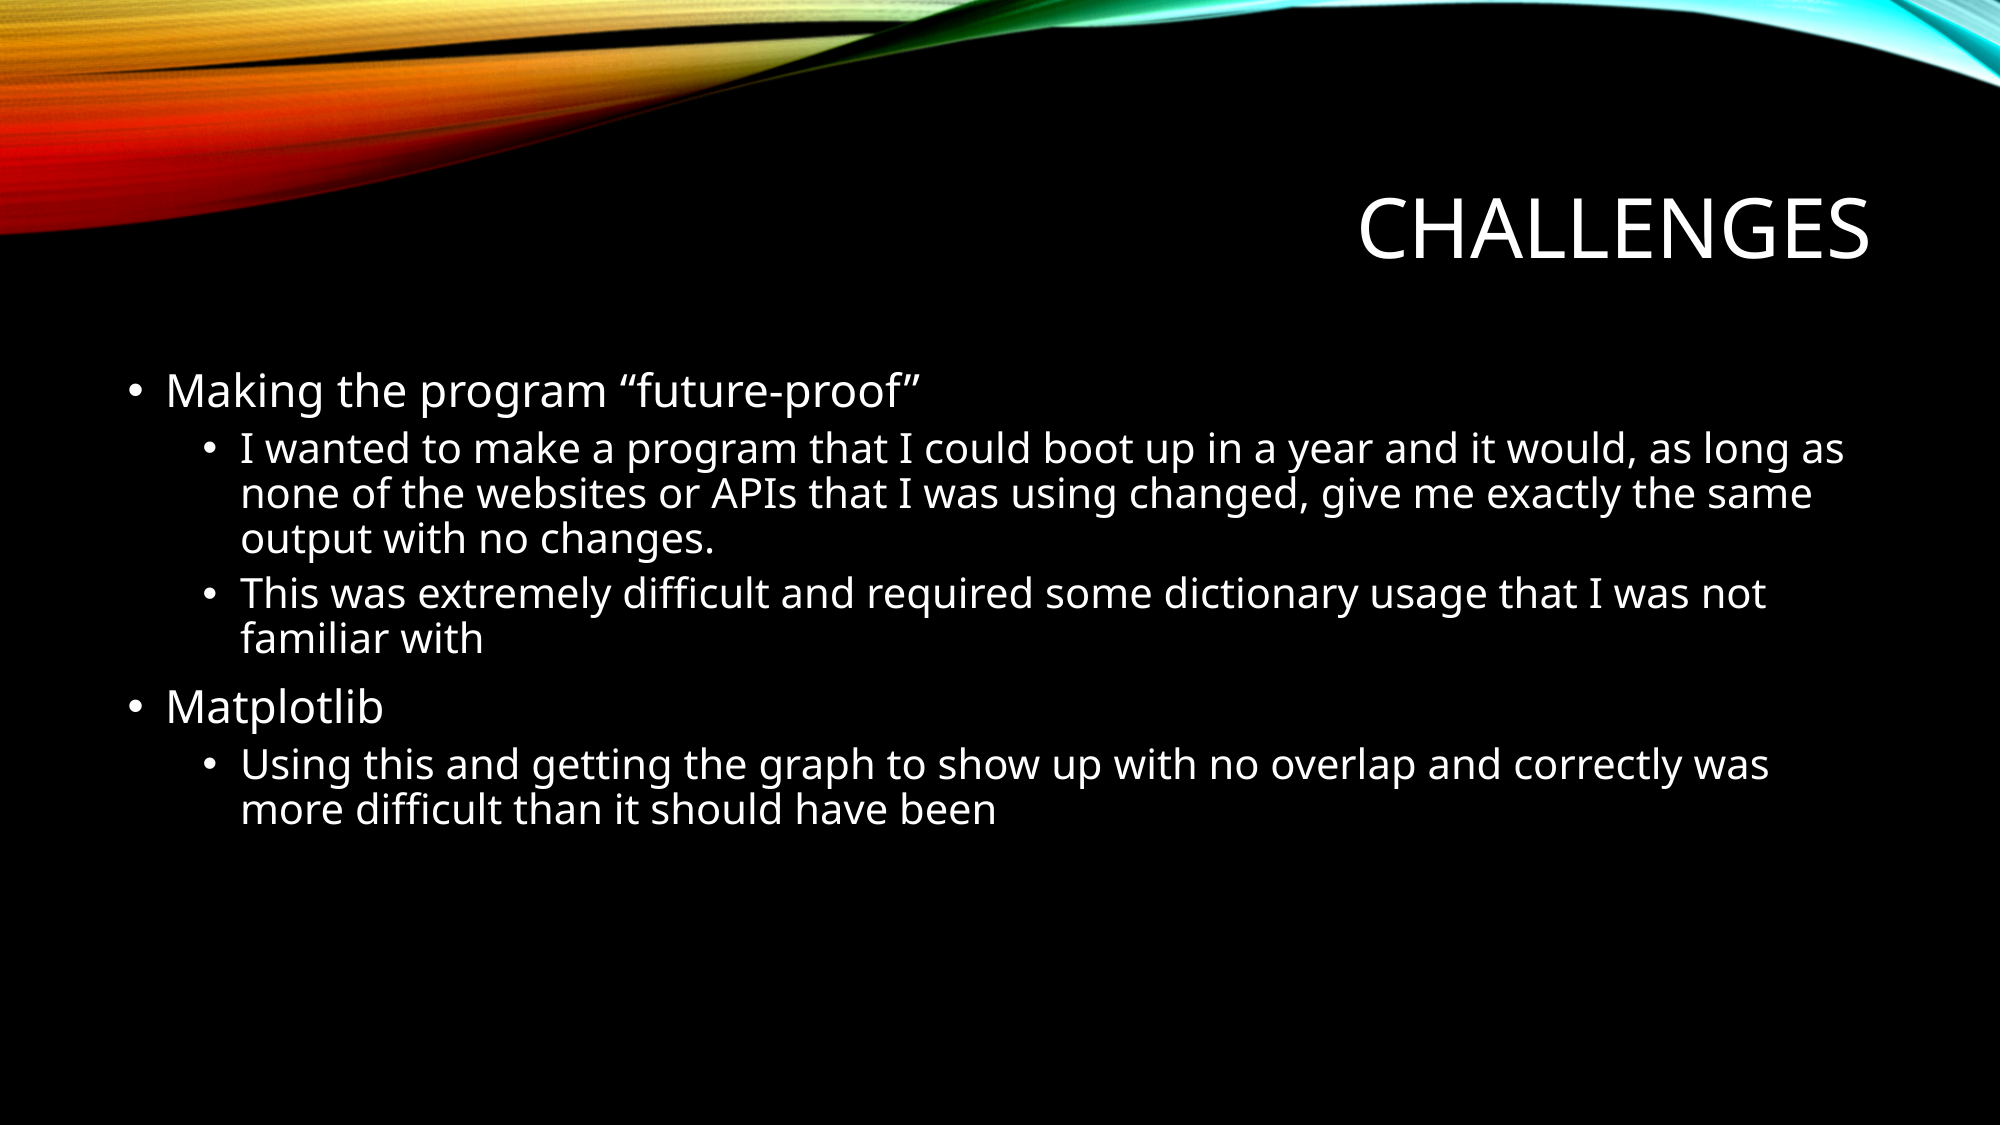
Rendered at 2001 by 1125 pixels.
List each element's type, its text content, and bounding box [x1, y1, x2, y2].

title Challenges [474, 125, 1888, 338]
picture [0, 0, 2000, 237]
list Making the program “future-proof” I wanted to make a program that I could boot up in a year and it would, as long as none of the websites or APIs that I was using changed, give me exactly the same output with no changes. This was extremely difficult and required some dictionary usage that I was not familiar with Matplotlib Using this and getting the graph to show up with no overlap and correctly was more difficult than it should have been [112, 360, 1888, 1021]
